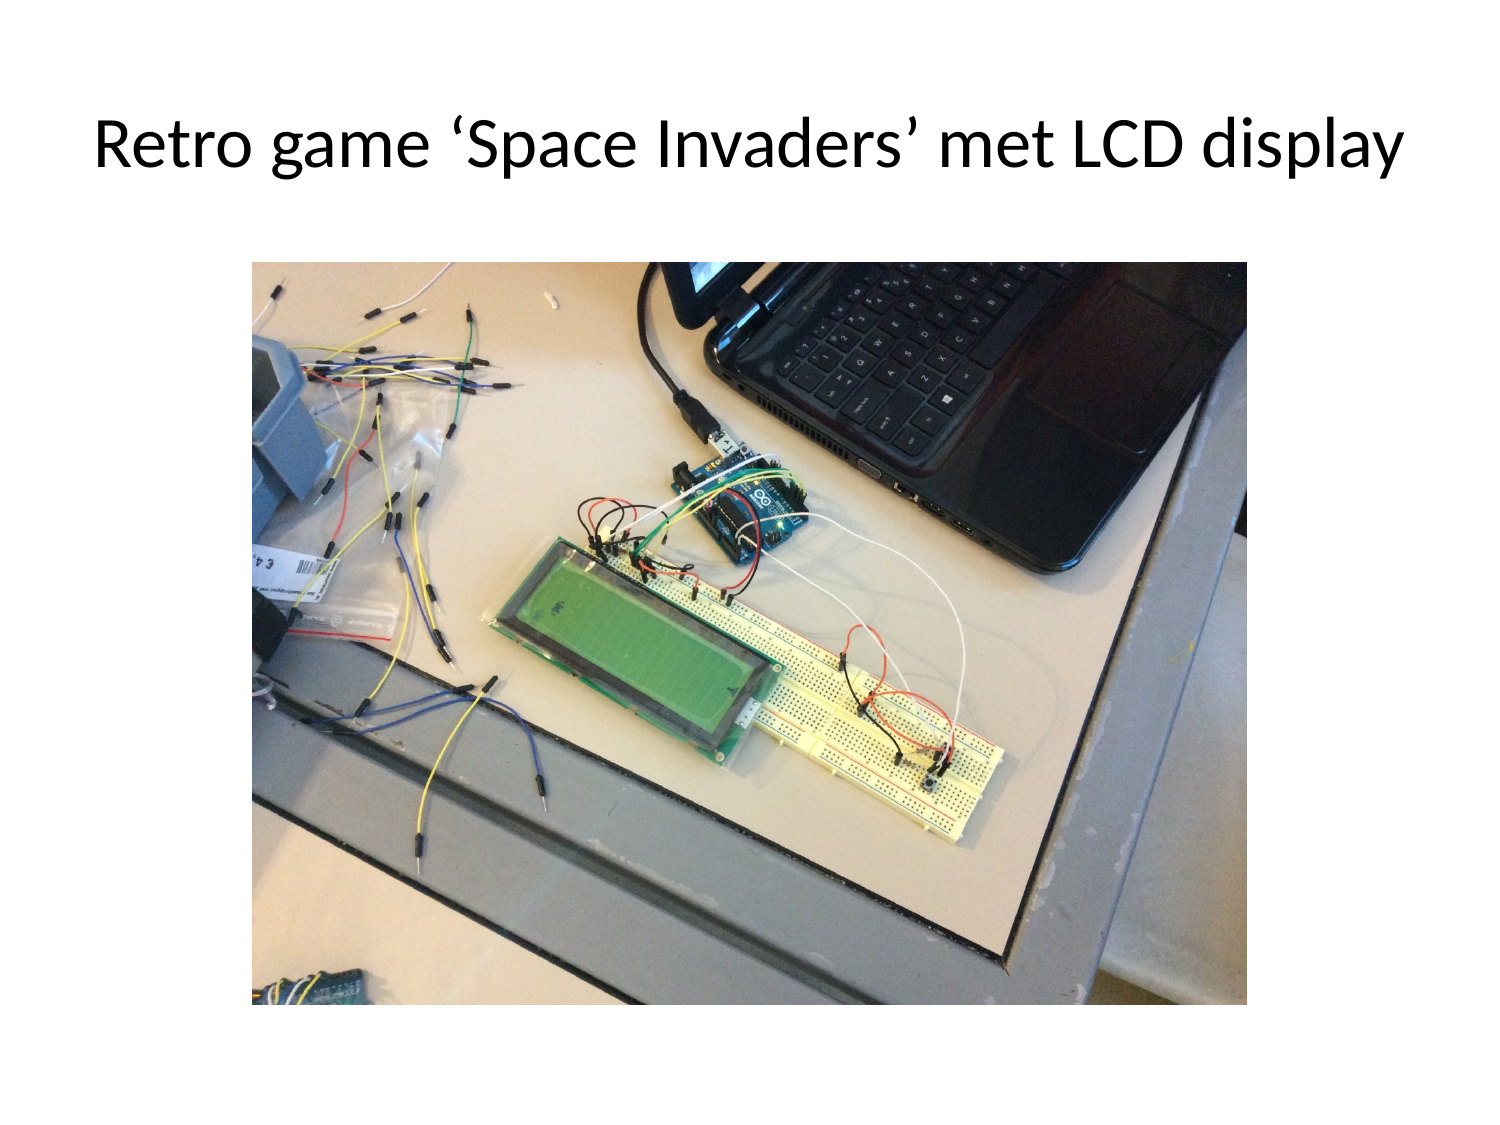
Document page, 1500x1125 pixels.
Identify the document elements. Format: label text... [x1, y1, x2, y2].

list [252, 262, 1248, 1006]
title Retro game ‘Space Invaders’ met LCD display [75, 45, 1425, 233]
